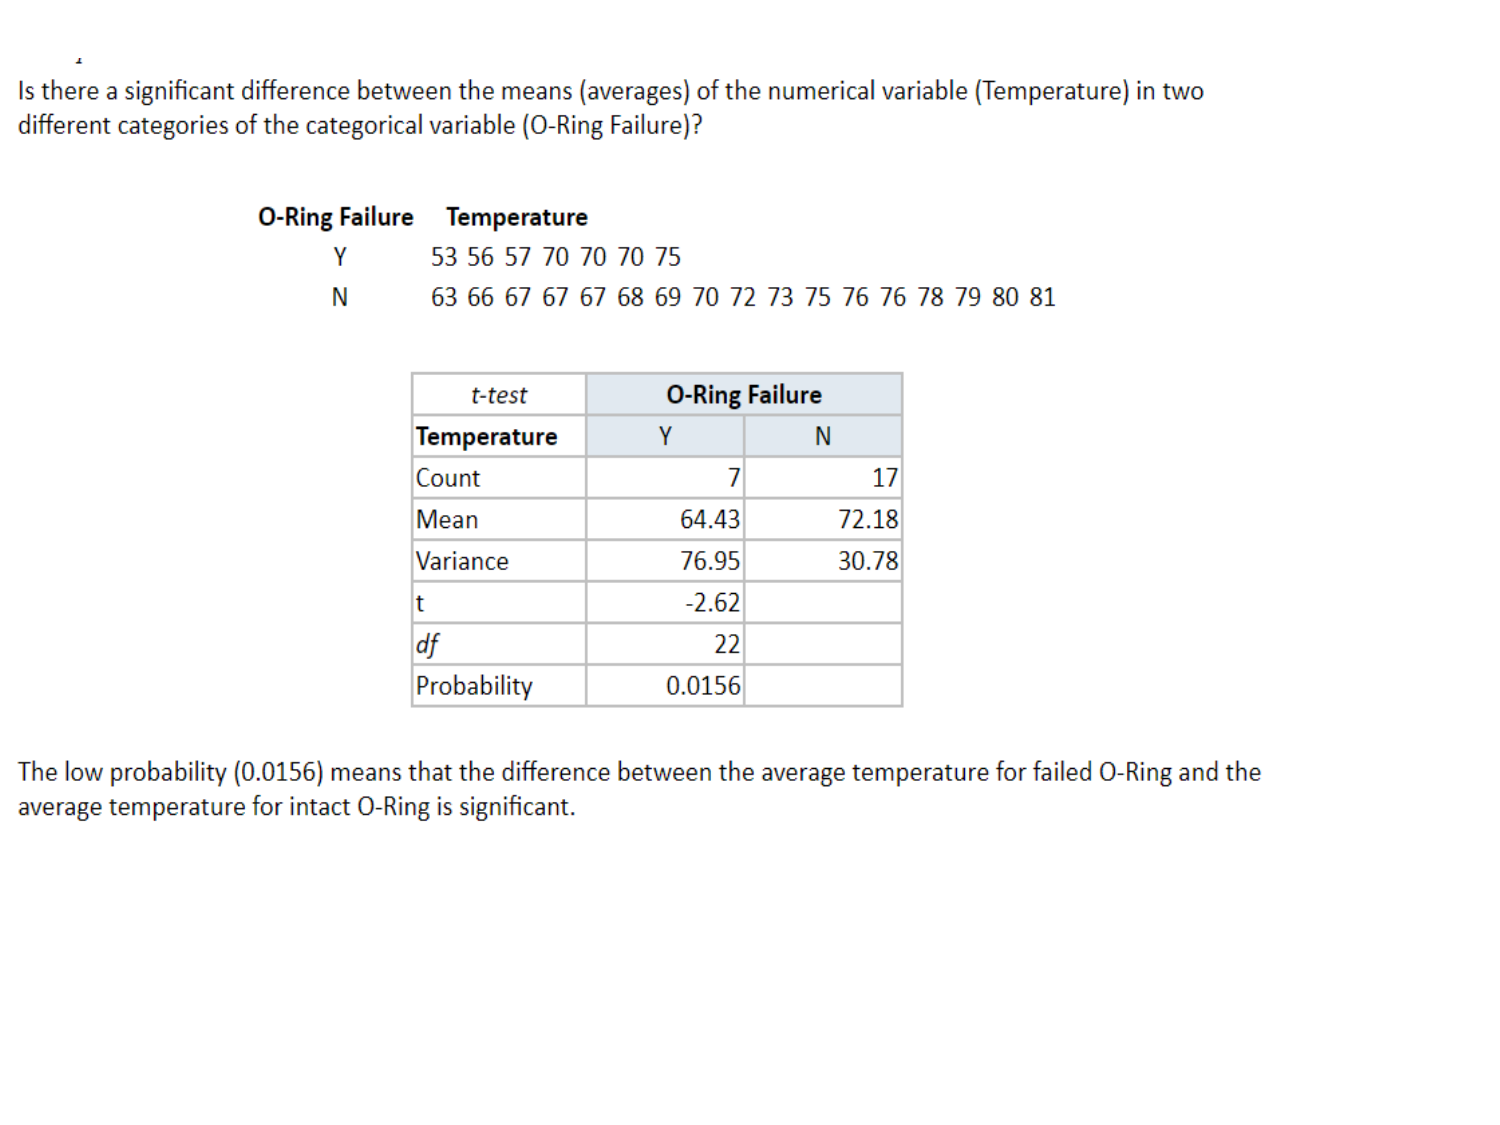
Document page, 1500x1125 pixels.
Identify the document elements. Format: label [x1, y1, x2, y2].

picture [0, 58, 1500, 844]
